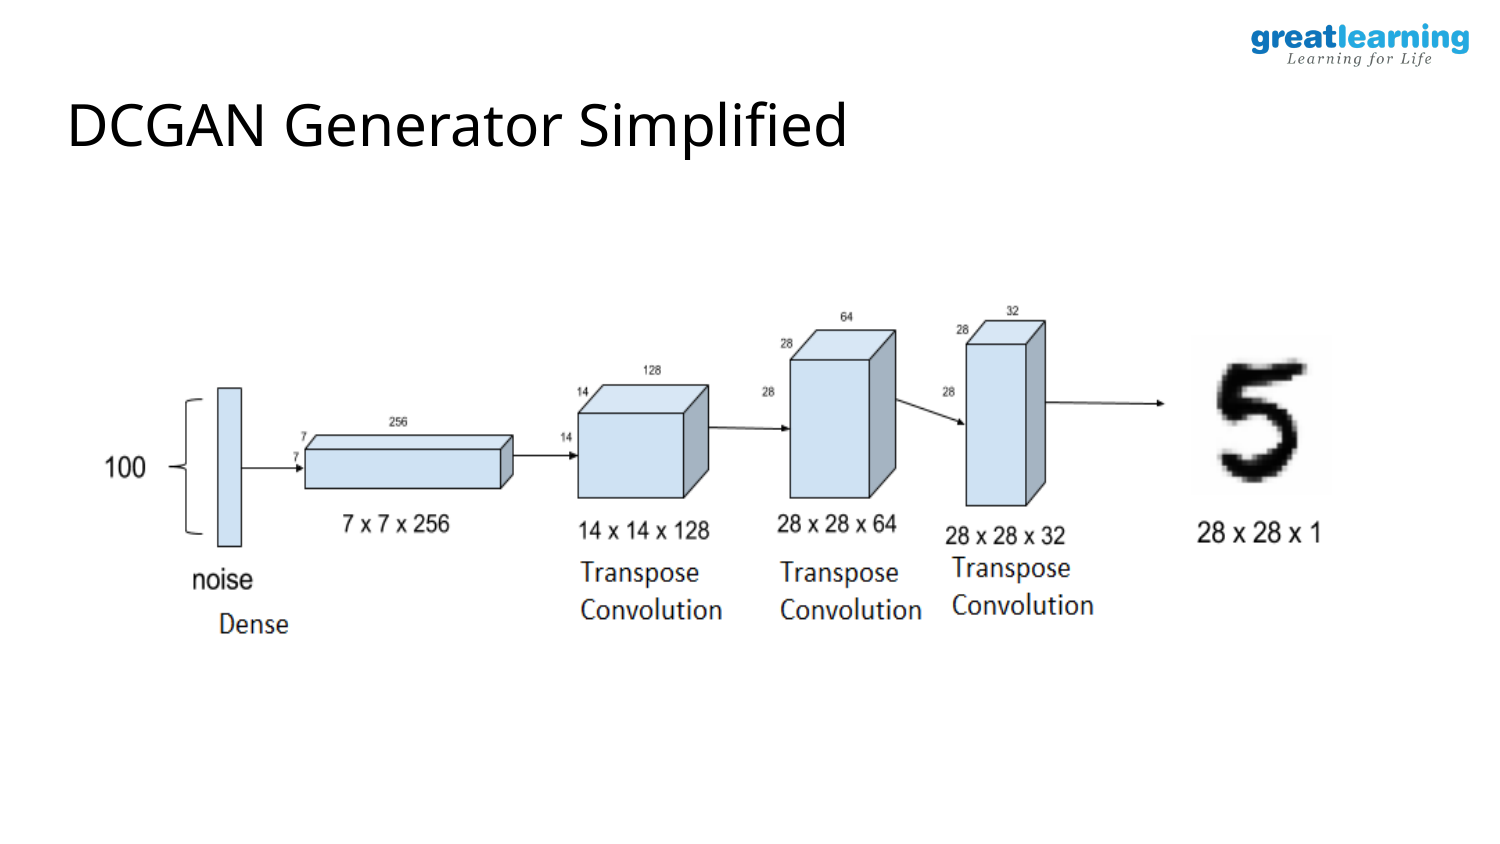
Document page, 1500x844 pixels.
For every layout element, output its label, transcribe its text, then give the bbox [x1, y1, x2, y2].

picture [1251, 23, 1469, 67]
picture [69, 292, 1366, 651]
title DCGAN Generator Simplified [51, 72, 1449, 167]
